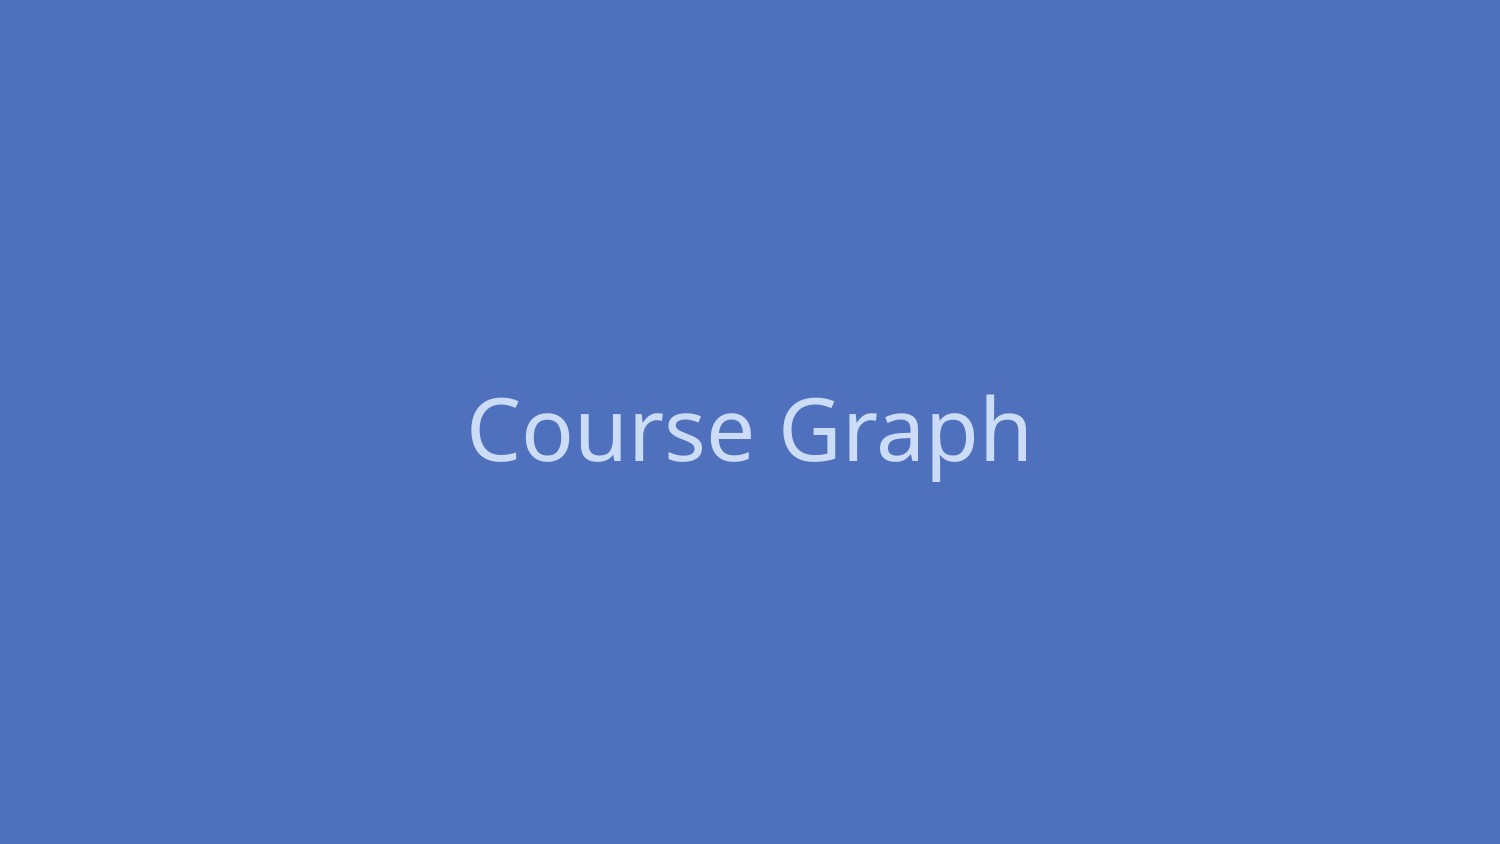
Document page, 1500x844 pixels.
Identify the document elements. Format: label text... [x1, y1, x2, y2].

title Course Graph [51, 349, 1449, 494]
